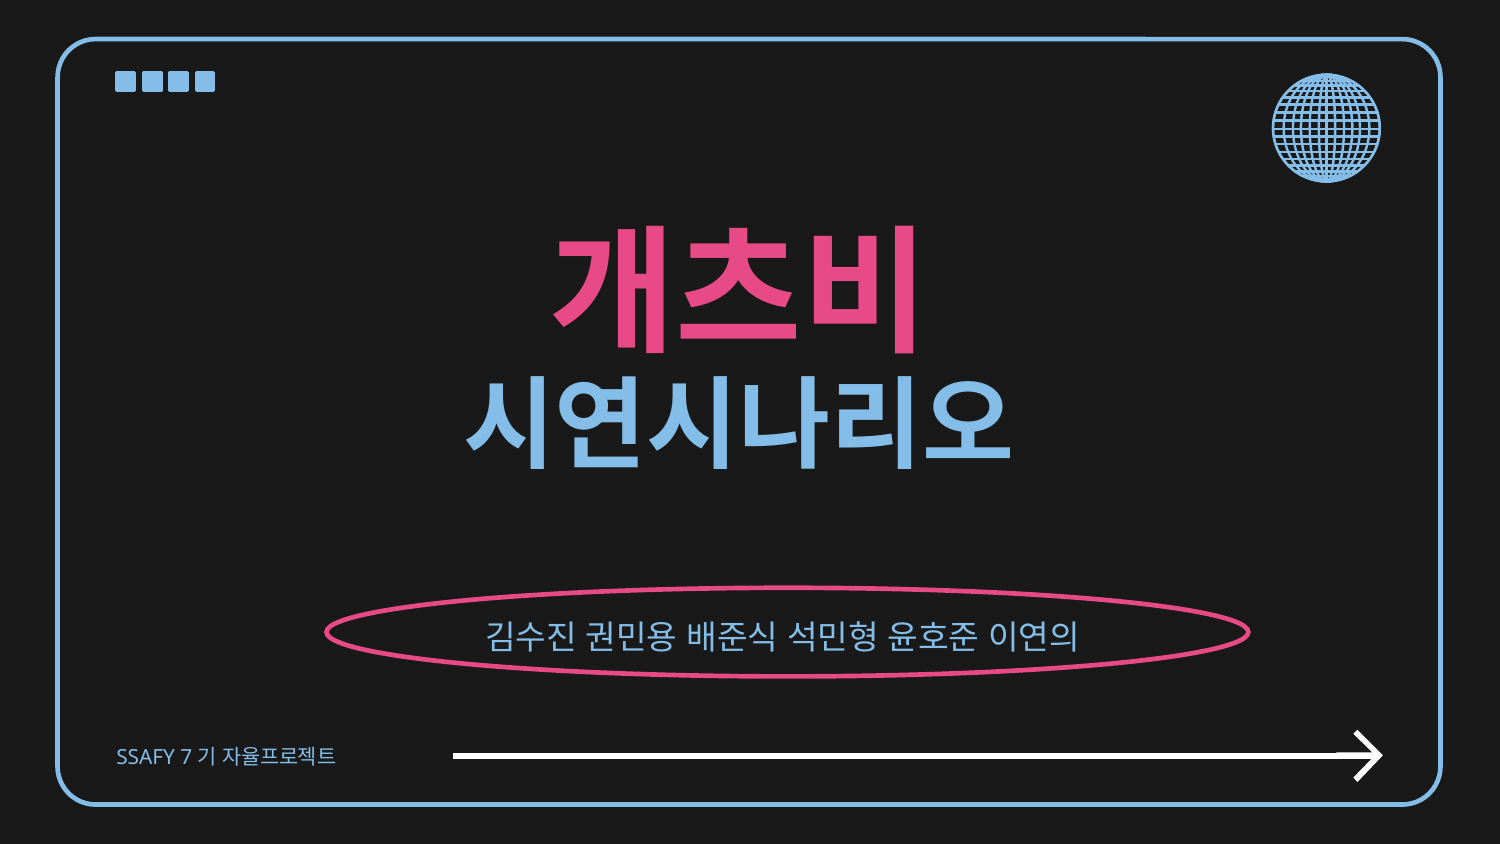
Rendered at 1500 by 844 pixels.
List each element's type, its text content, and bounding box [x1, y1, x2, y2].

text_box [458, 587, 1249, 665]
subtitle 김수진 권민용 배준식 석민형 윤호준 이연의 [382, 601, 1096, 680]
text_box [1272, 73, 1381, 183]
text_box SSAFY 7기 자율프로젝트 [101, 740, 448, 771]
text_box 시연시나리오 [199, 361, 1279, 502]
text_box [326, 610, 382, 654]
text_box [453, 729, 1384, 783]
title 개츠비 [230, 162, 1249, 361]
